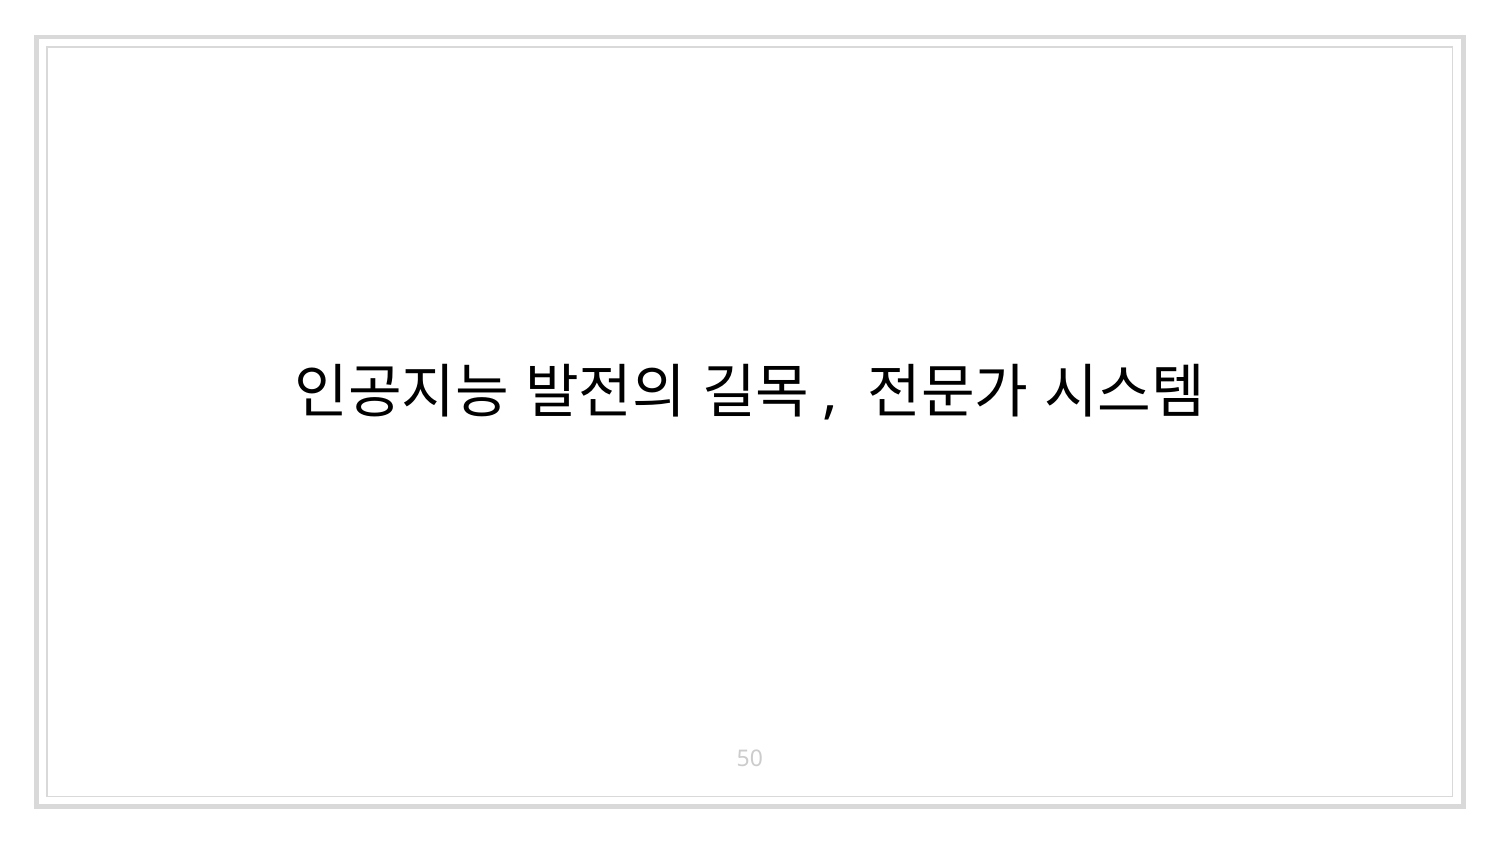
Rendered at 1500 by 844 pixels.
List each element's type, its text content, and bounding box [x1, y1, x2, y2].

slide_number 50 [705, 725, 795, 790]
title 인공지능 발전의 길목, 전문가 시스템 [218, 249, 1282, 440]
